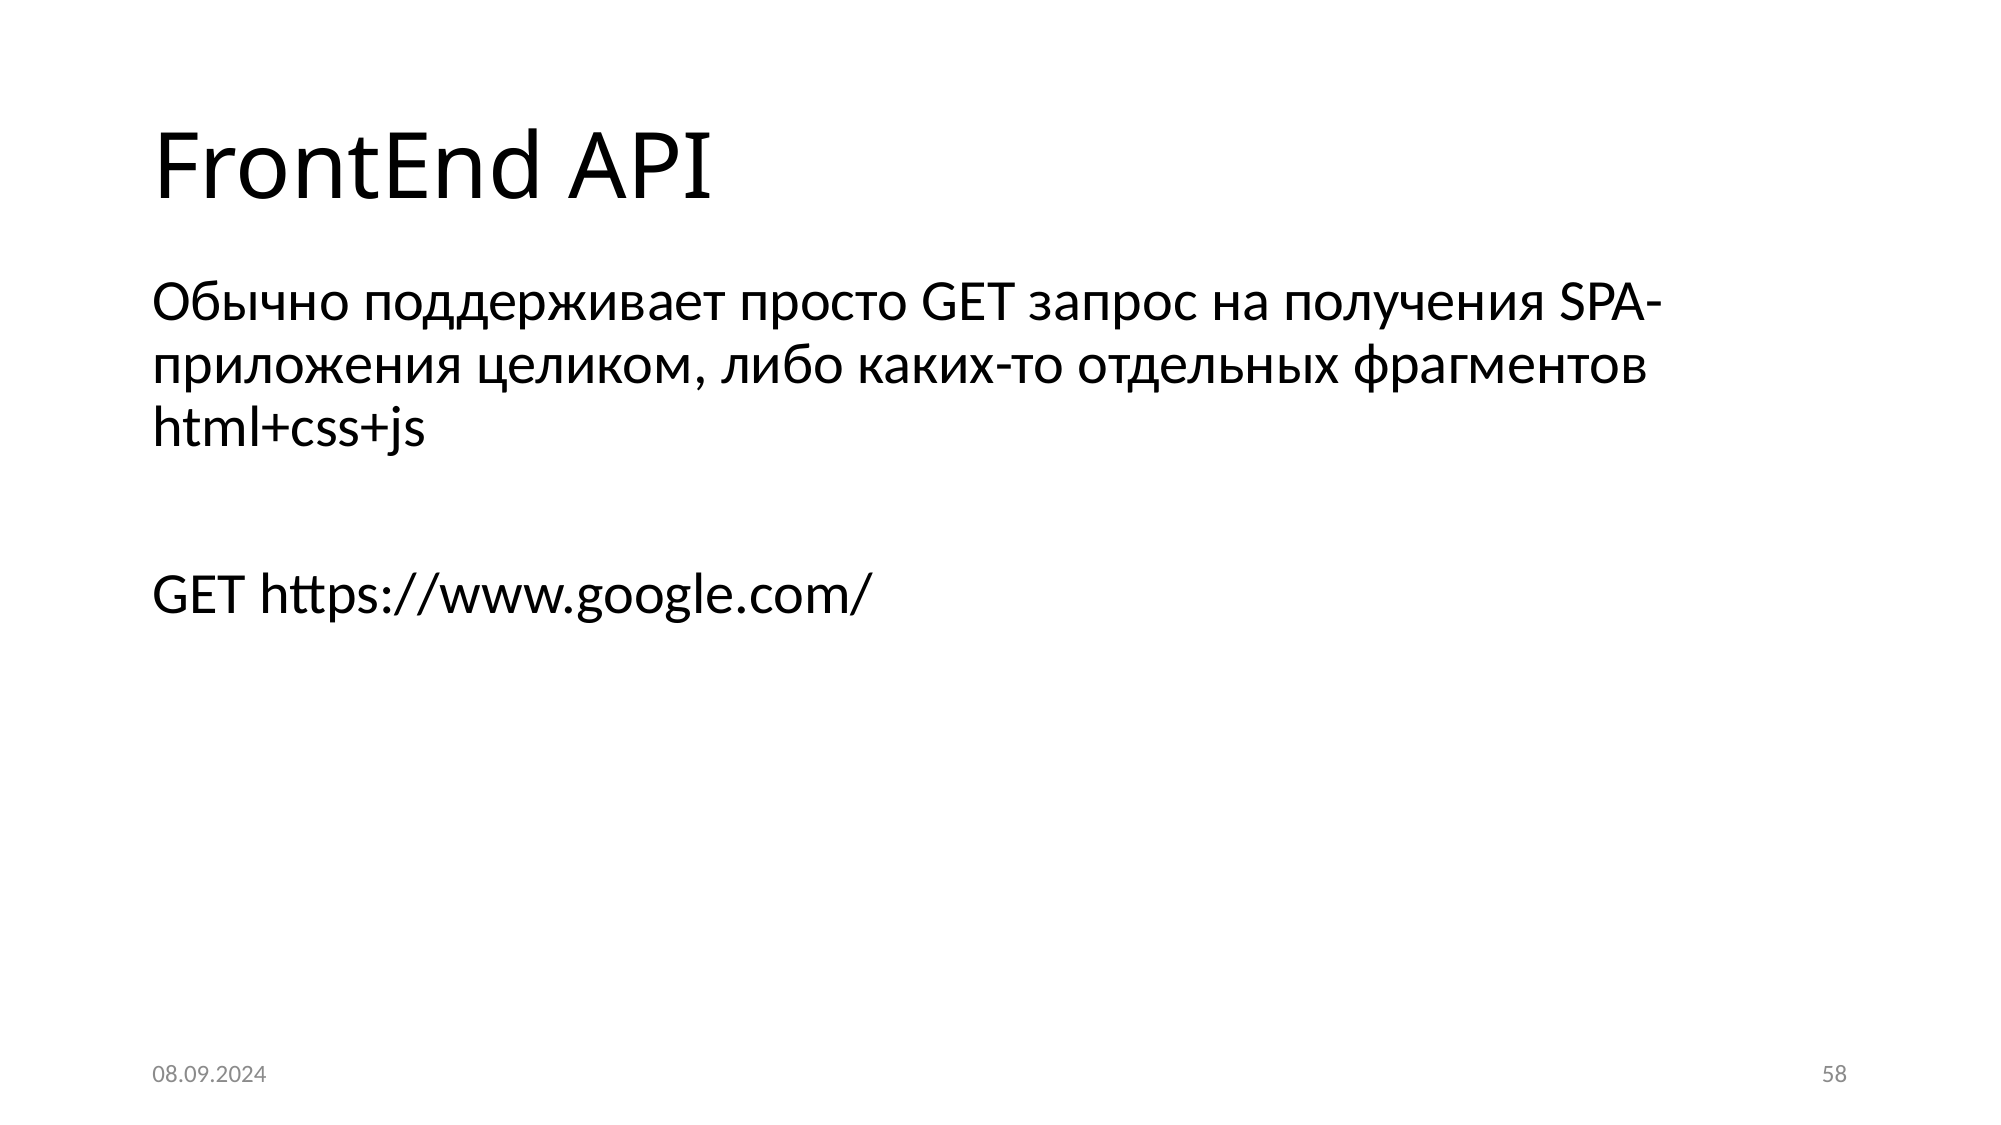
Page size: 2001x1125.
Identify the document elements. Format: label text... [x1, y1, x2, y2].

list Обычно поддерживает просто GET запрос на получения SPA-приложения целиком, либо каких-то отдельных фрагментов html+css+js GET https://www.google.com/ [137, 263, 1737, 1019]
title FrontEnd API [137, 59, 1863, 278]
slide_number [137, 1042, 588, 1103]
slide_number 58 [1412, 1042, 1863, 1103]
